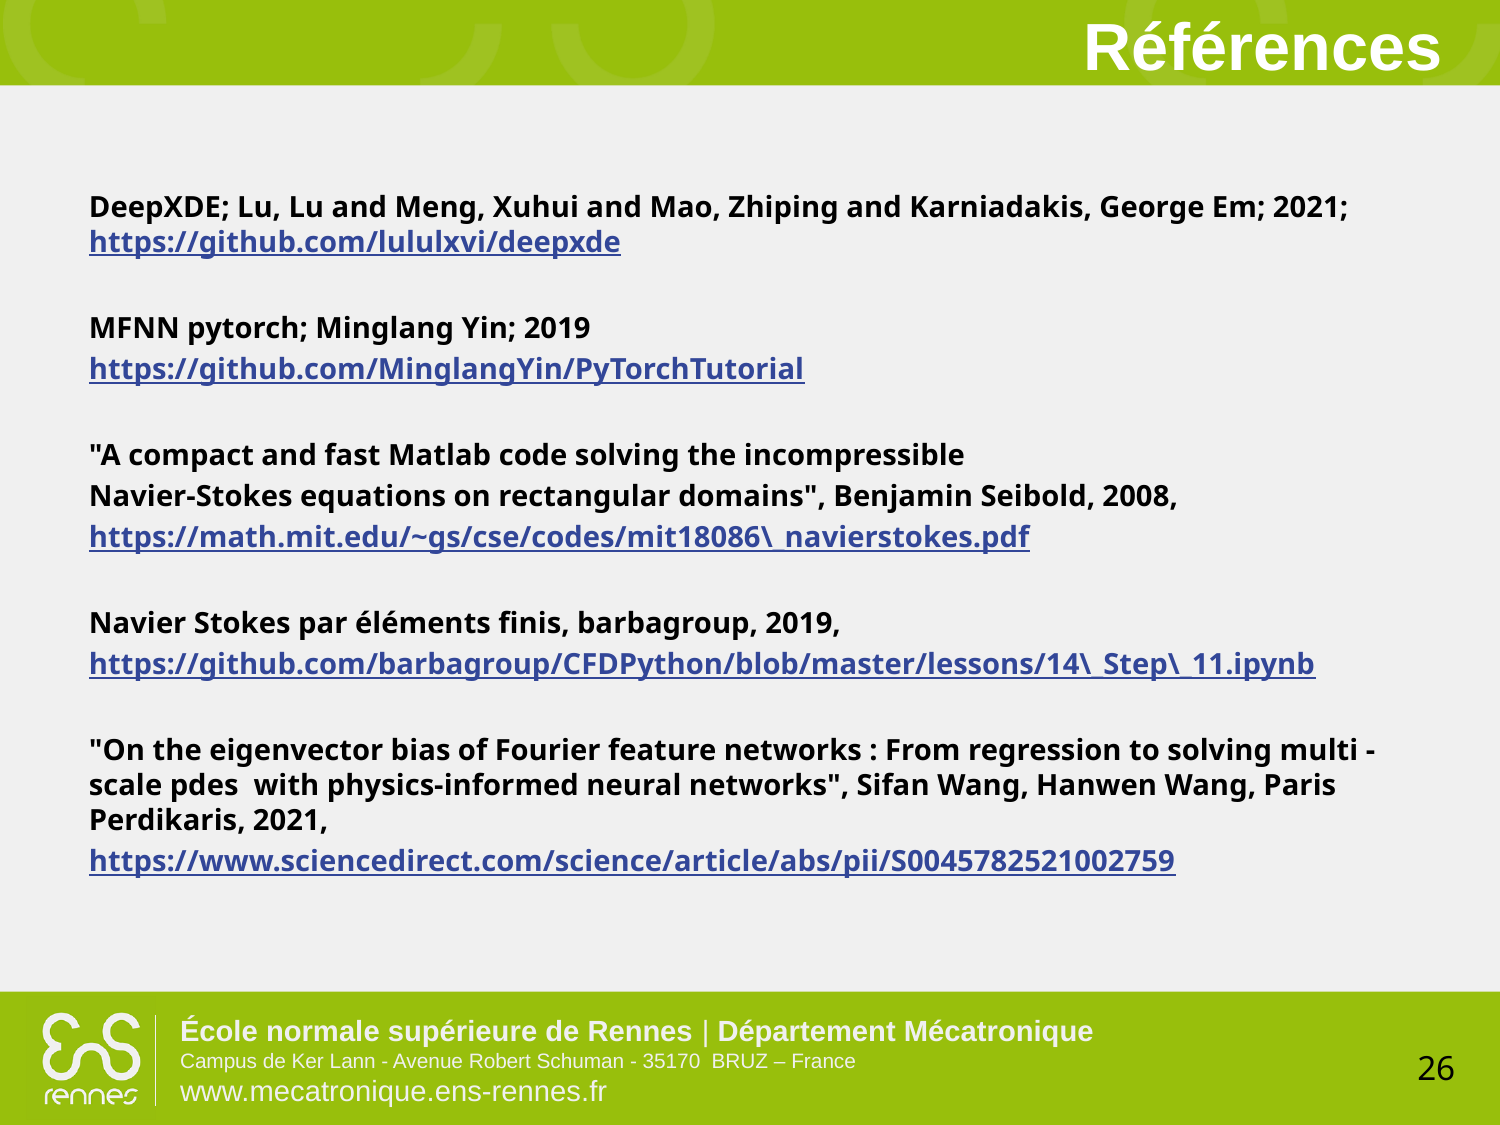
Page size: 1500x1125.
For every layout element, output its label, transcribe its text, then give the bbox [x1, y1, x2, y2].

list DeepXDE; Lu, Lu and Meng, Xuhui and Mao, Zhiping and Karniadakis, George Em; 2021; https://github.com/lululxvi/deepxde MFNN pytorch; Minglang Yin; 2019 https://github.com/MinglangYin/PyTorchTutorial "A compact and fast Matlab code solving the incompressible Navier-Stokes equations on rectangular domains", Benjamin Seibold, 2008, https://math.mit.edu/~gs/cse/codes/mit18086\_navierstokes.pdf Navier Stokes par éléments finis, barbagroup, 2019, https://github.com/barbagroup/CFDPython/blob/master/lessons/14\_Step\_11.ipynb "On the eigenvector bias of Fourier feature networks : From regression to solving multi - scale pdes with physics-informed neural networks", Sifan Wang, Hanwen Wang, Paris Perdikaris, 2021, https://www.sciencedirect.com/science/article/abs/pii/S0045782521002759 [73, 180, 1458, 1070]
picture [3, 0, 1500, 85]
title Références [40, 2, 1458, 86]
picture [26, 996, 156, 1120]
slide_number 26 [1132, 1039, 1471, 1100]
